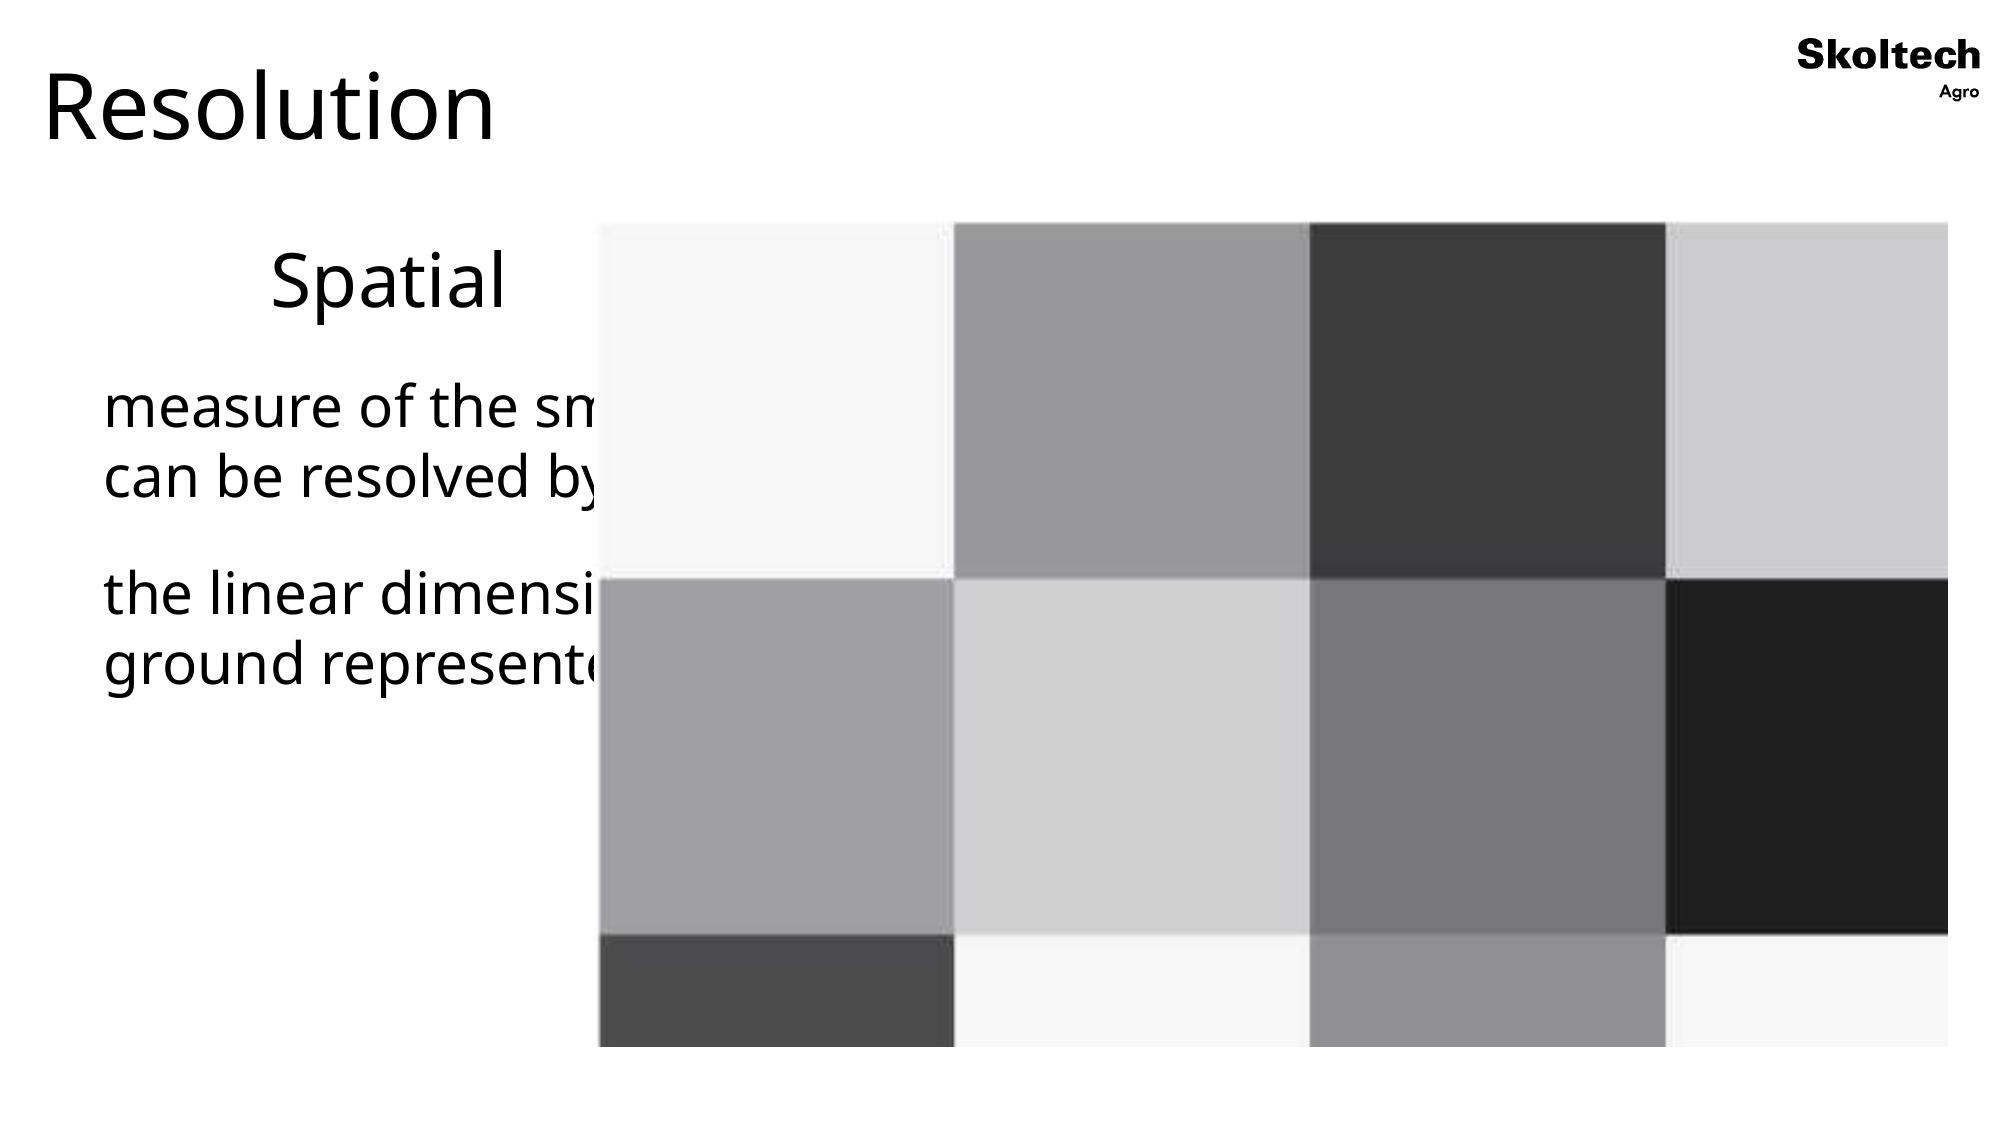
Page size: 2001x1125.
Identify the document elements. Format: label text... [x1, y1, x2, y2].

title Resolution [26, 30, 1725, 190]
picture [594, 221, 1948, 1047]
picture [1795, 20, 1985, 116]
list Spatial [149, 236, 594, 332]
text_box the linear dimension on the ground represented by each pixel [89, 549, 594, 704]
text_box measure of the smallest object that can be resolved by the sensor [89, 361, 594, 517]
